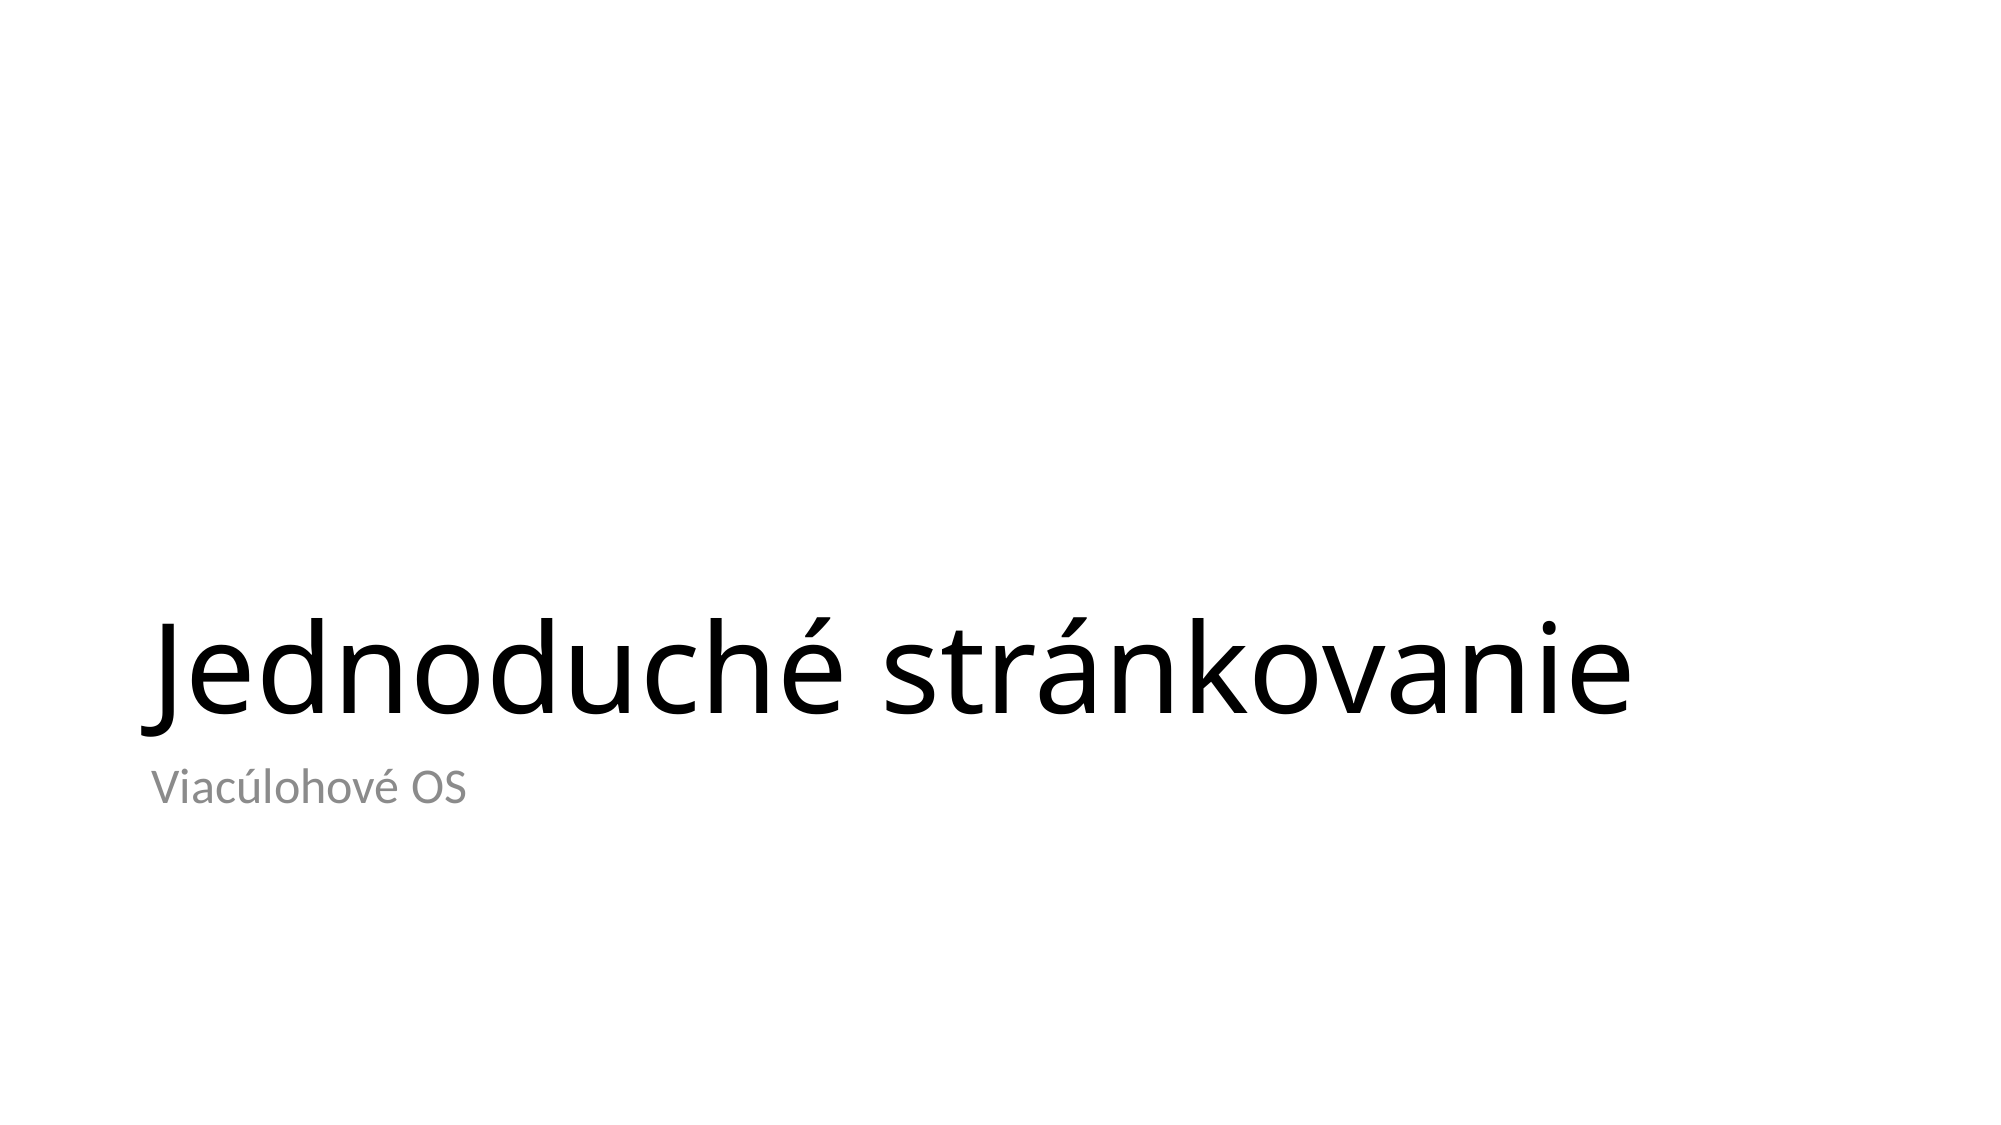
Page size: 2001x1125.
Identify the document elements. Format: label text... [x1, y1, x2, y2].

title Jednoduché stránkovanie [136, 280, 1862, 749]
list Viacúlohové OS [136, 752, 1862, 999]
